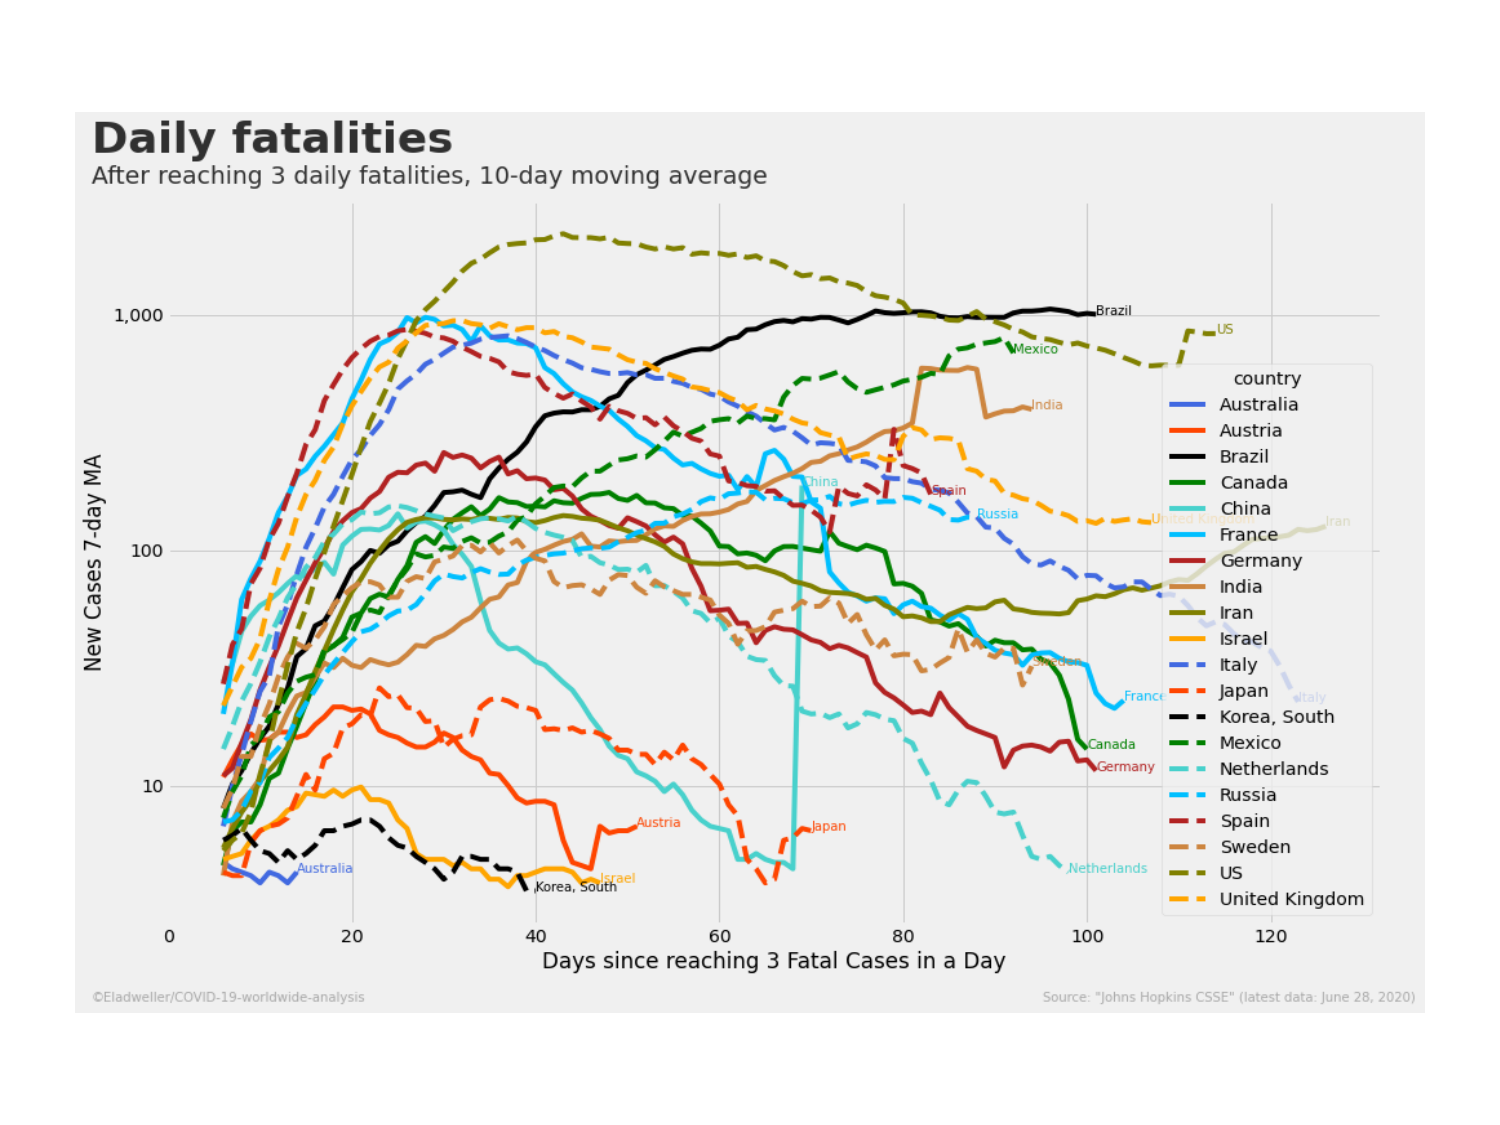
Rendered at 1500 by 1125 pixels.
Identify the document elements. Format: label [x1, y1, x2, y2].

picture [74, 112, 1426, 1013]
